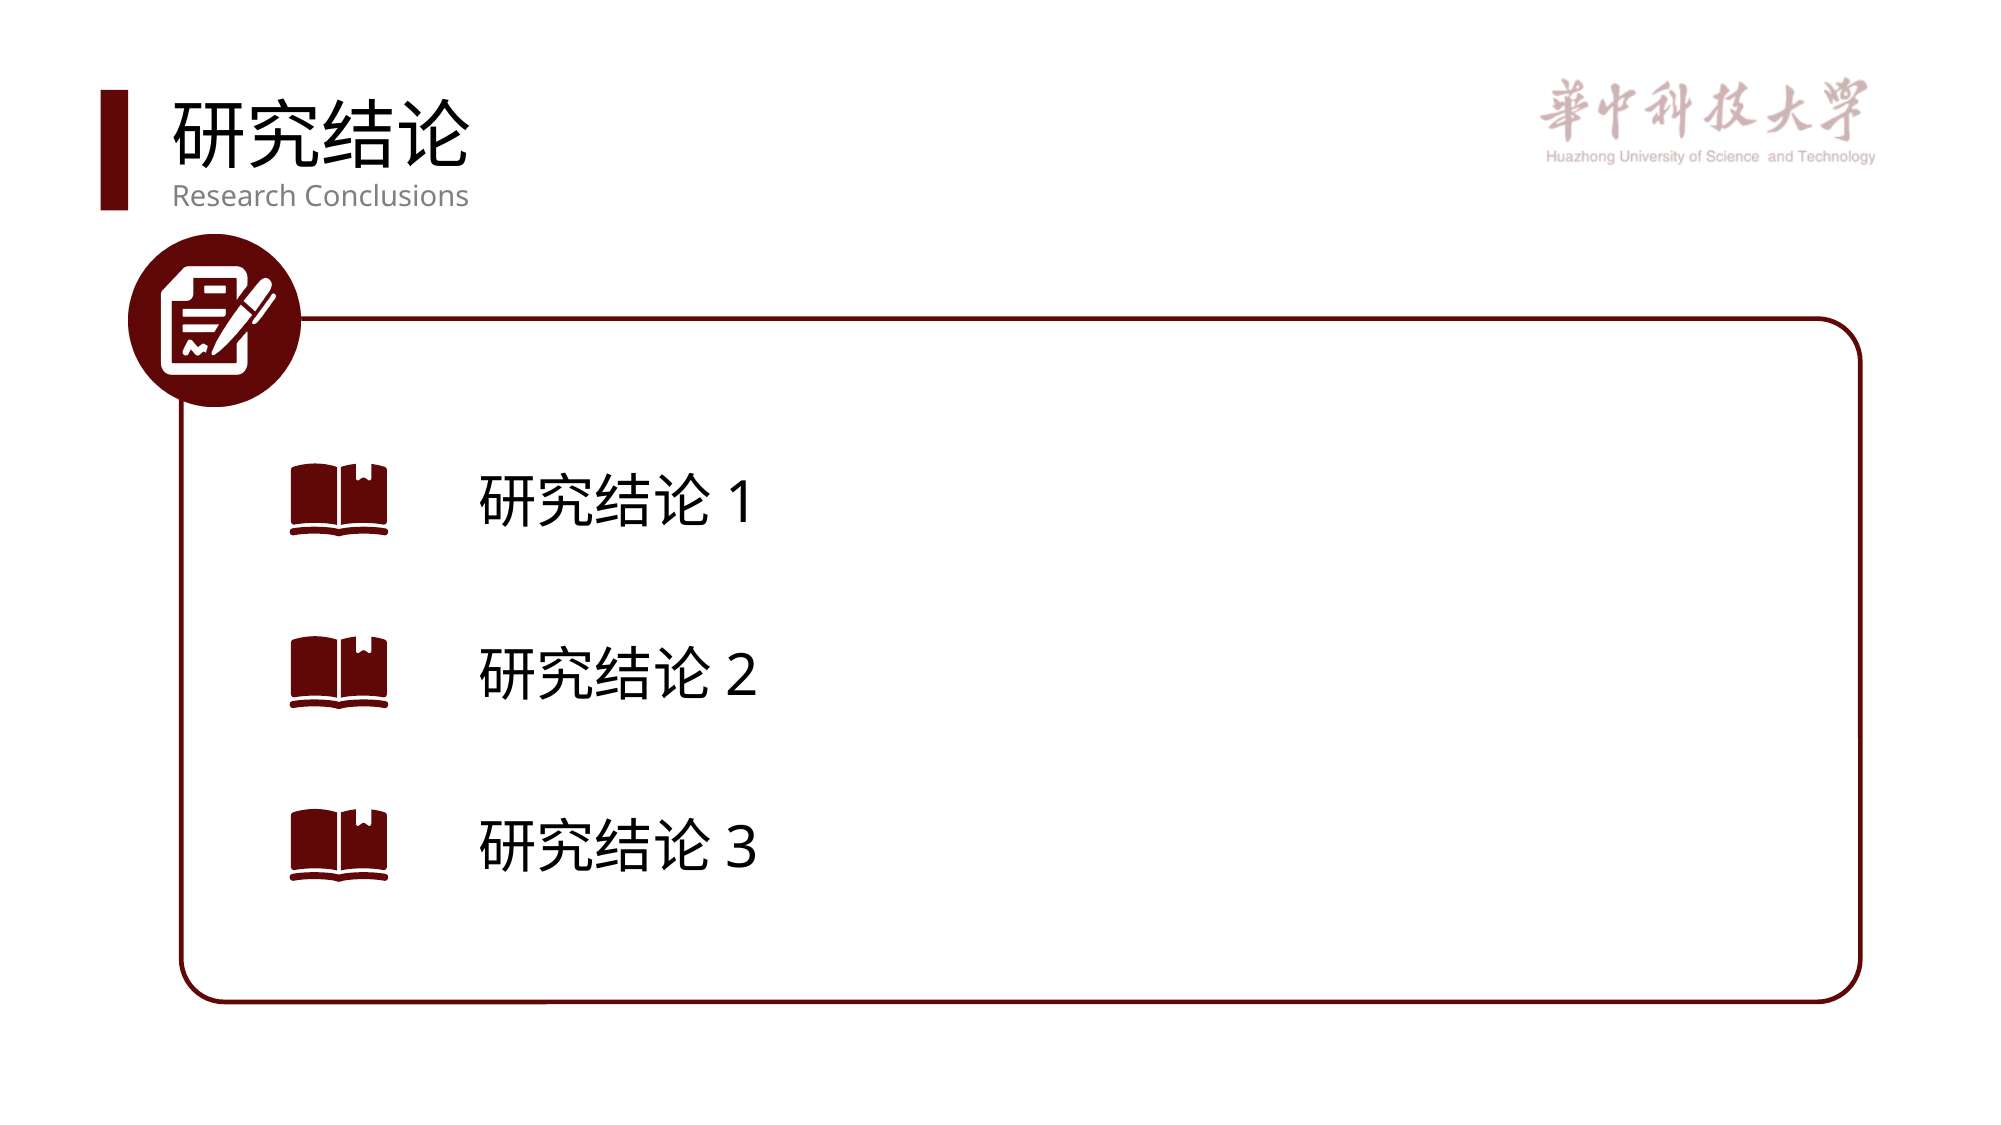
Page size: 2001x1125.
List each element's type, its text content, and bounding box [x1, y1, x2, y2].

text_box 论文答辩 [153, 78, 541, 174]
text_box 研究结论3 [463, 802, 1657, 887]
text_box [1539, 63, 1876, 166]
text_box [289, 526, 389, 537]
text_box [100, 89, 129, 211]
text_box 研究结论 Research Conclusions [157, 80, 541, 220]
text_box [289, 699, 389, 710]
text_box [180, 317, 1862, 1003]
text_box [340, 463, 387, 525]
text_box 研究结论1 [463, 457, 1657, 542]
text_box 研究结论2 [463, 629, 1657, 715]
text_box [290, 636, 338, 698]
text_box [340, 809, 387, 871]
text_box [289, 872, 389, 882]
picture [128, 211, 314, 424]
text_box [290, 808, 338, 871]
text_box [340, 636, 387, 698]
text_box [290, 463, 338, 525]
